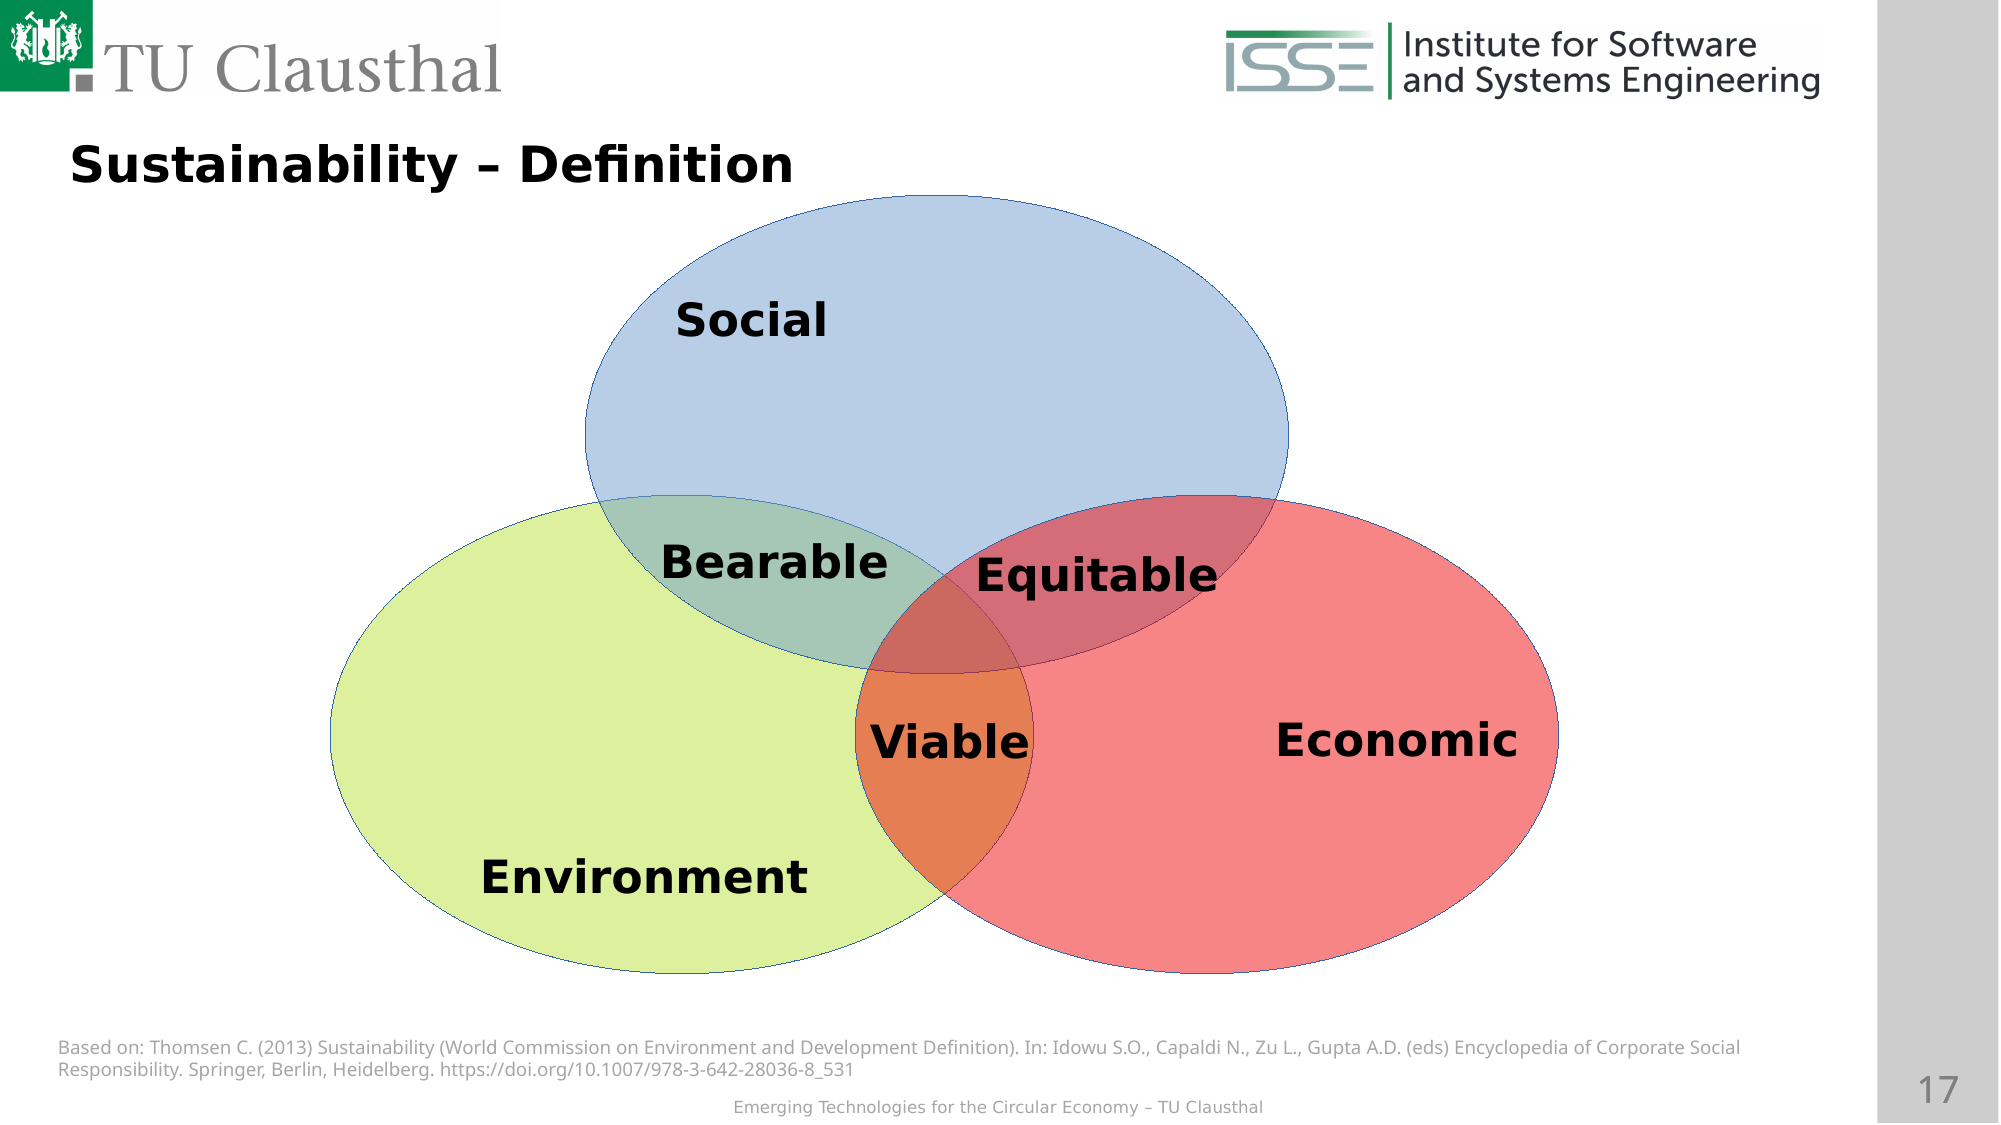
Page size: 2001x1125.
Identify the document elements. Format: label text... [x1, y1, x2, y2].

text_box Viable [855, 705, 1229, 825]
picture [1218, 22, 1825, 106]
text_box [585, 195, 1289, 569]
text_box [330, 501, 944, 949]
text_box Social [660, 283, 854, 404]
text_box Environment [465, 840, 839, 960]
picture [0, 0, 501, 92]
text_box Sustainability – Definition [54, 125, 1818, 207]
text_box Bearable [645, 525, 1019, 645]
text_box [857, 495, 1556, 974]
text_box Economic [1260, 703, 1634, 824]
text_box [769, 645, 879, 669]
text_box [564, 960, 800, 974]
text_box Equitable [960, 538, 1334, 659]
text_box Based on: Thomsen C. (2013) Sustainability (World Commission on Environment and Development Definition). In: Idowu S.O., Capaldi N., Zu L., Gupta A.D. (eds) Encyclopedia of Corporate Social Responsibility. Springer, Berlin, Heidelberg. https://doi.org/10.1007/978-3-642-28036-8_531 [43, 1028, 1761, 1088]
